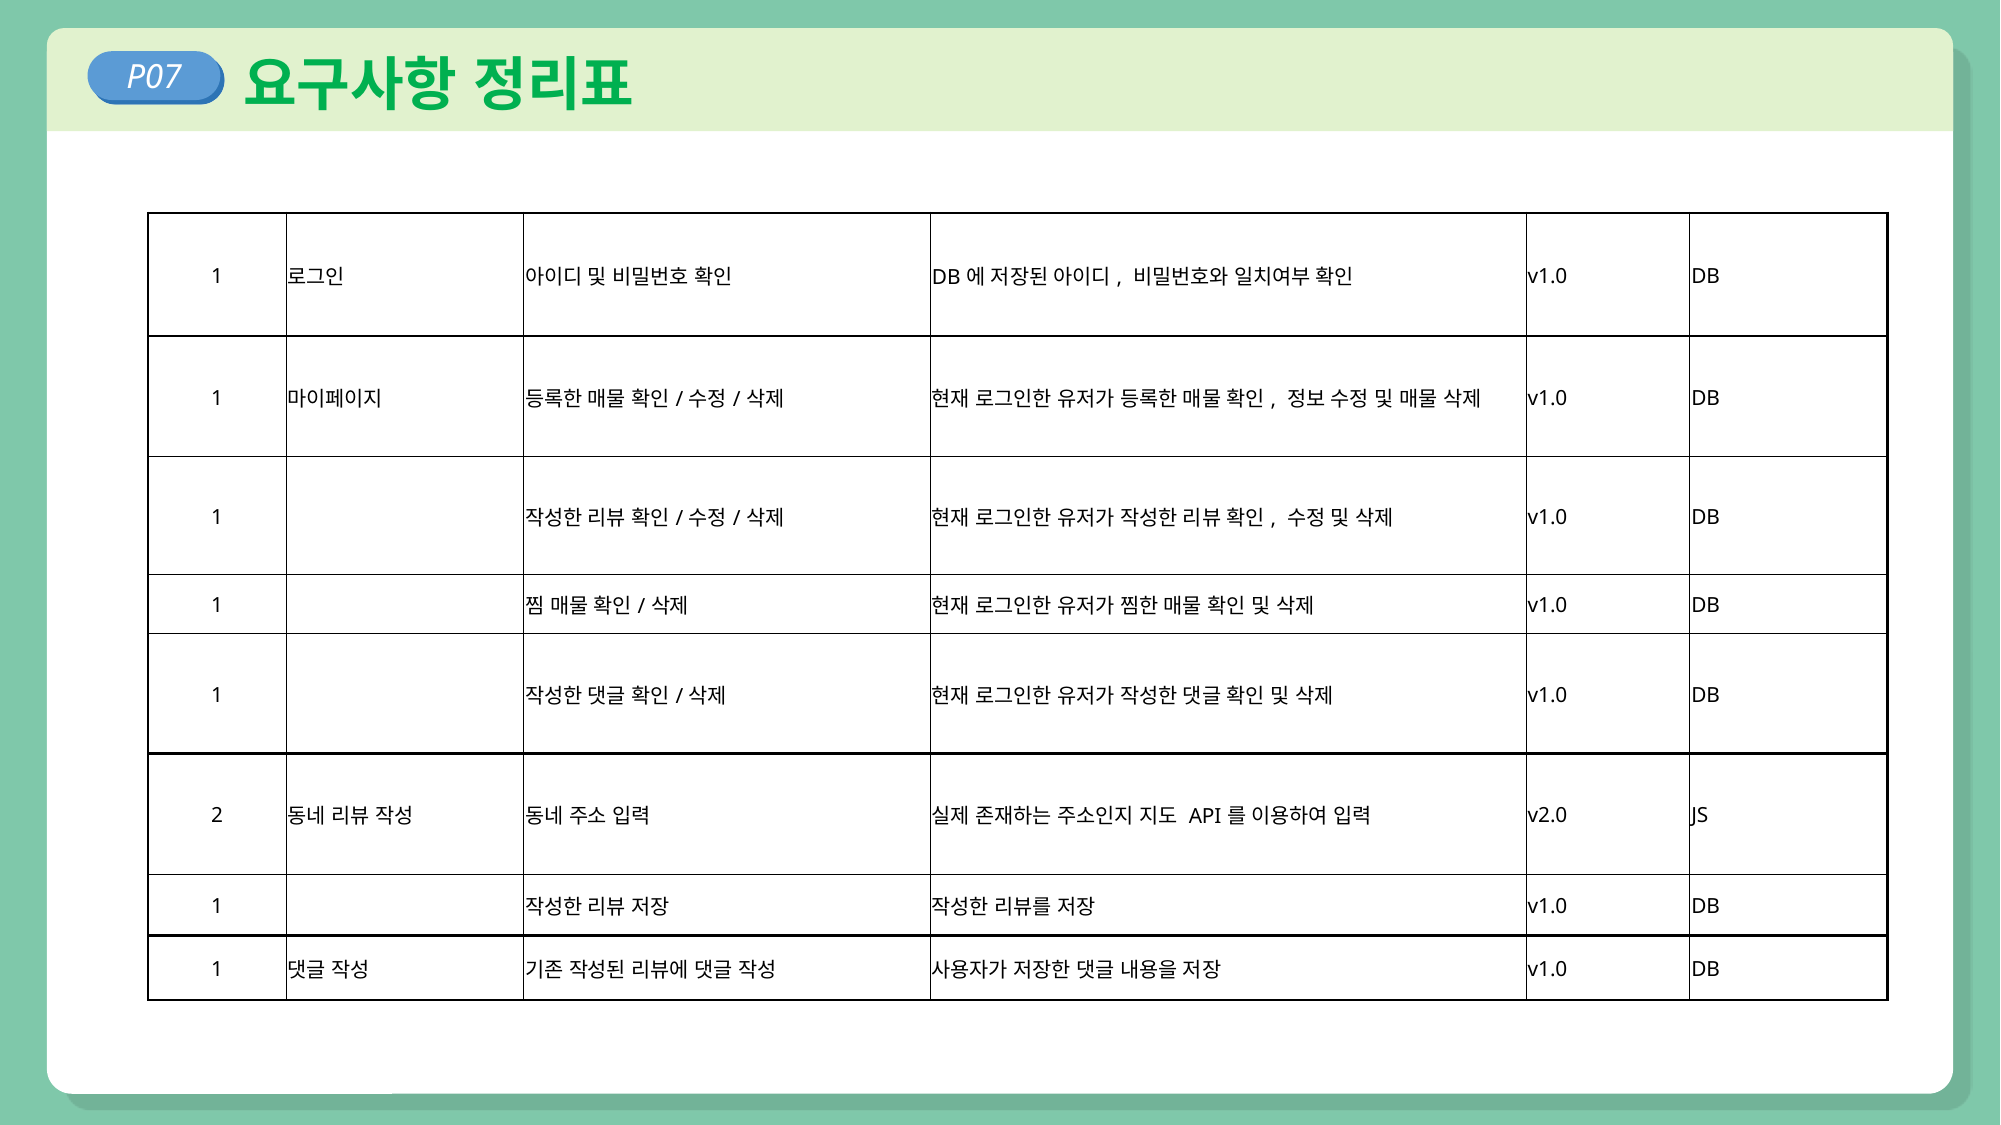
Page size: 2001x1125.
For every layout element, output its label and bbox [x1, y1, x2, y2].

text_box [46, 28, 1954, 1094]
